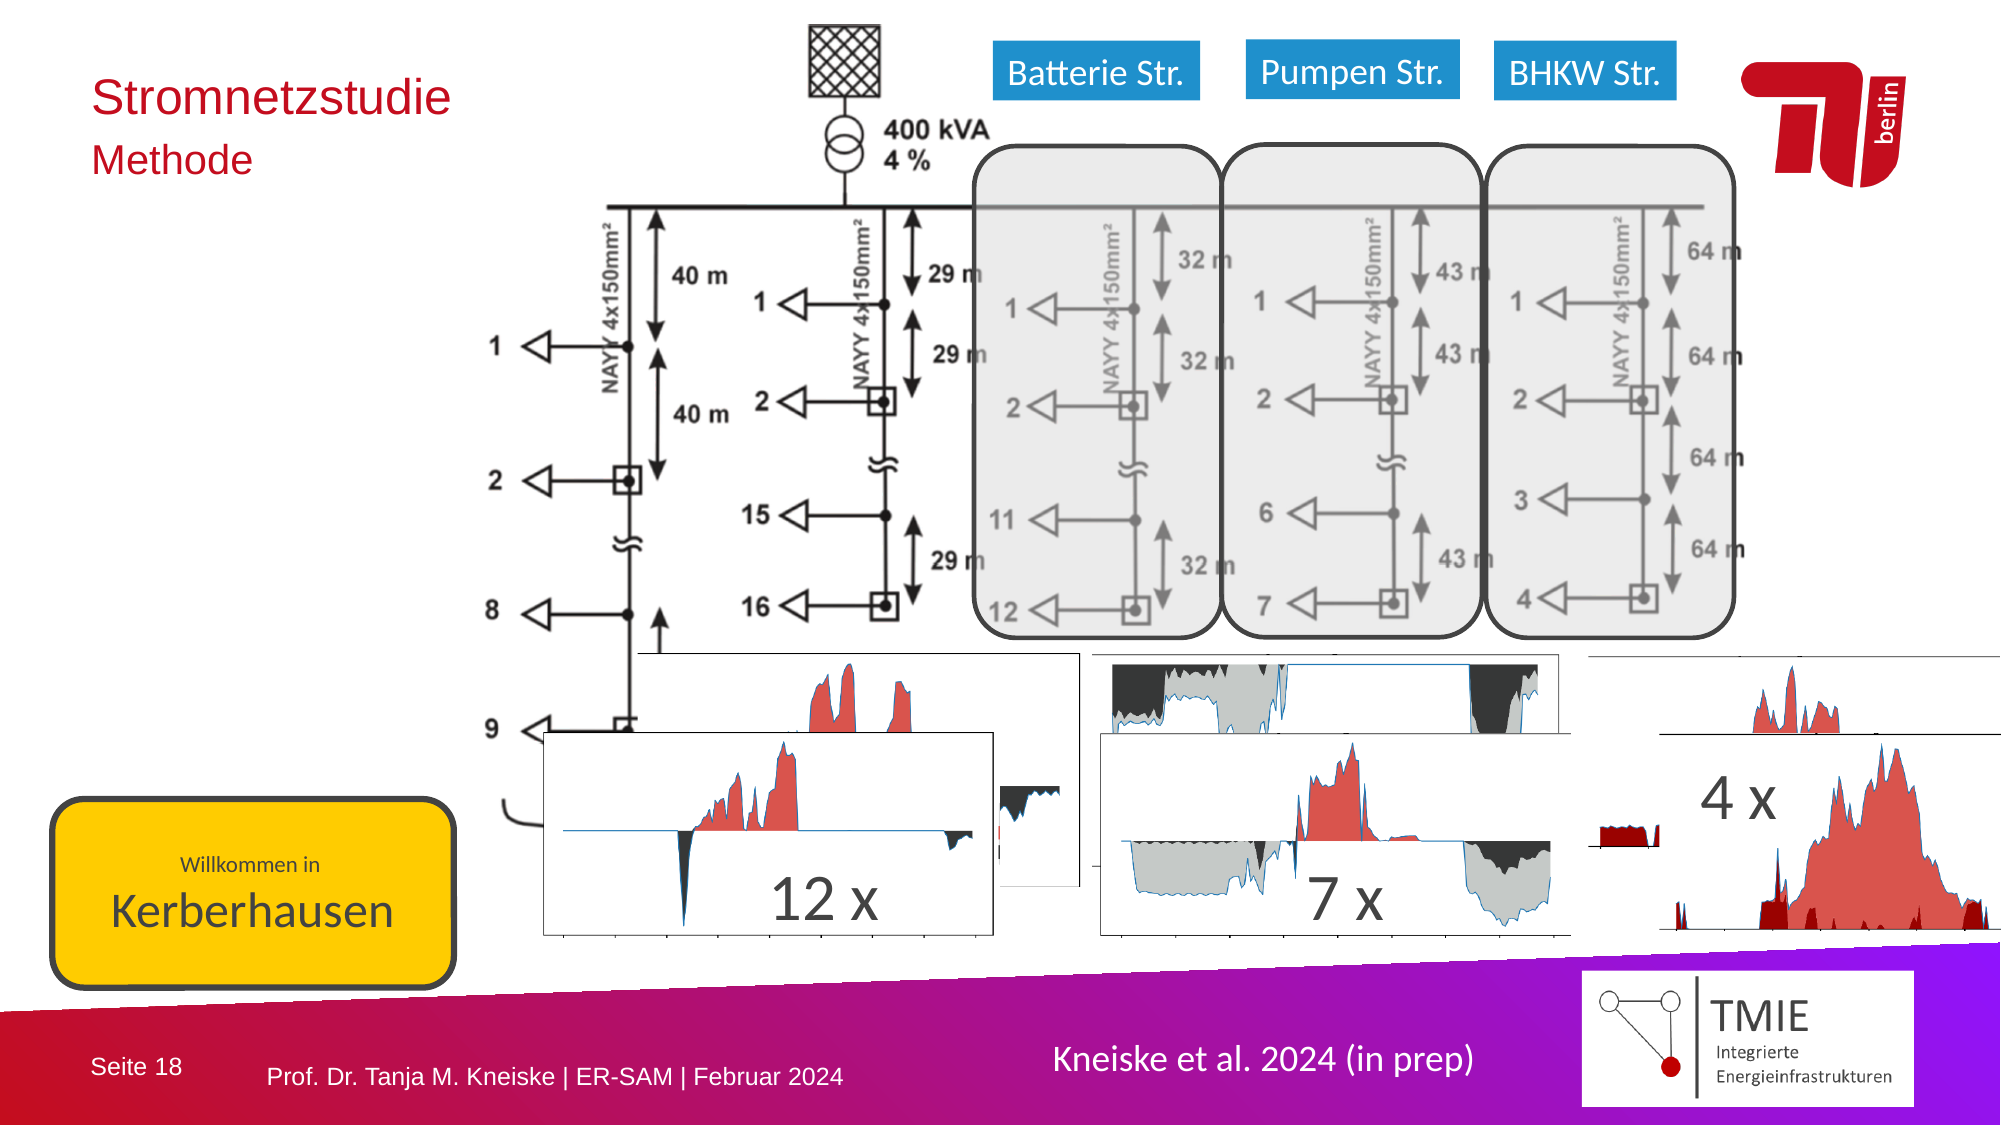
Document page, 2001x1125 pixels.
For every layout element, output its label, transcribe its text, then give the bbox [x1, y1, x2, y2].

list Stromnetzstudie Methode [91, 65, 480, 183]
text_box Willkommen in Kerberhausen [52, 799, 454, 988]
picture [480, 21, 2001, 938]
text_box Kneiske et al. 2024 (in prep) [1038, 1027, 1491, 1087]
picture [1599, 970, 1942, 1100]
text_box 12 x [753, 938, 895, 942]
text_box [1571, 921, 1713, 934]
